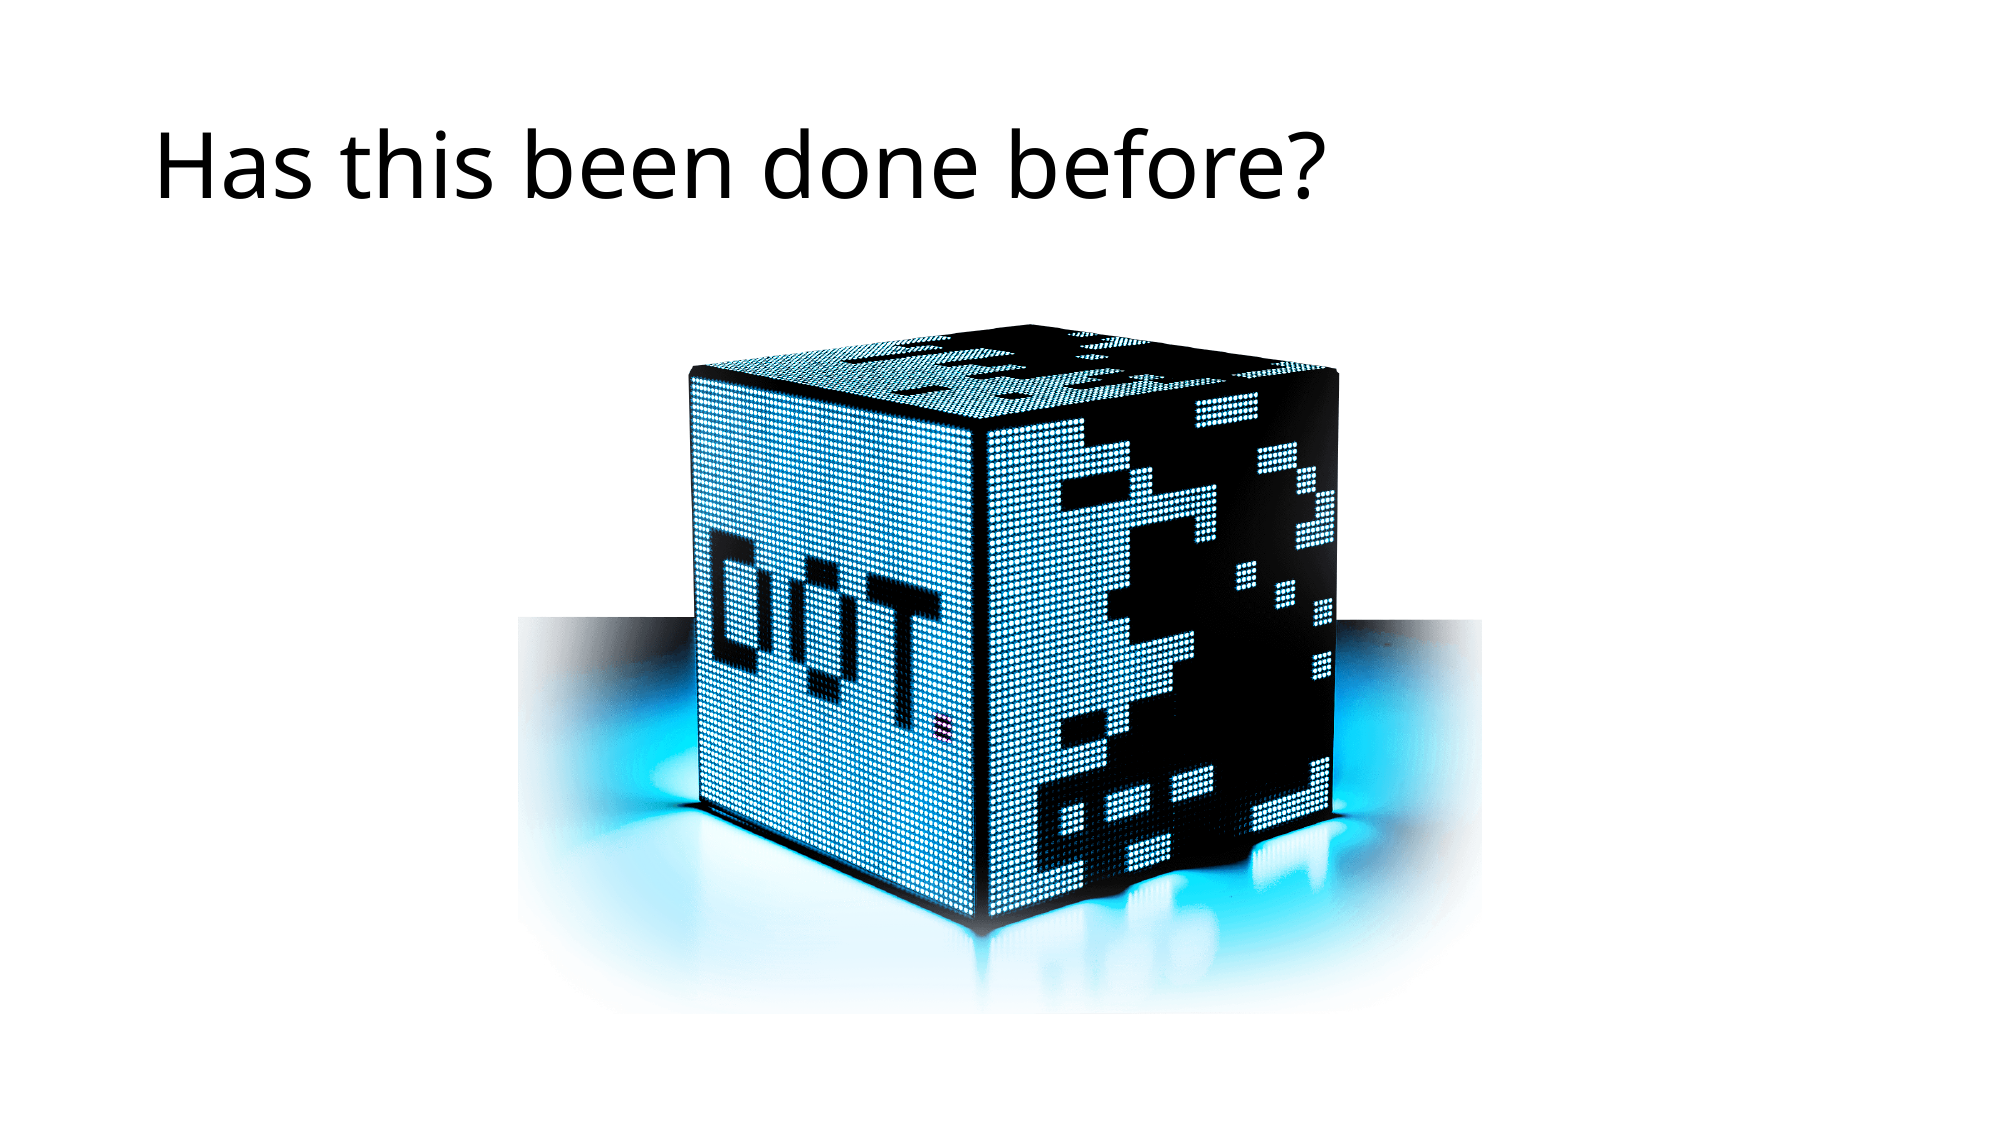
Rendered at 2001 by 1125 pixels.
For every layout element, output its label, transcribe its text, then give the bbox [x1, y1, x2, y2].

title Has this been done before? [137, 59, 1863, 278]
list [518, 299, 1482, 1014]
